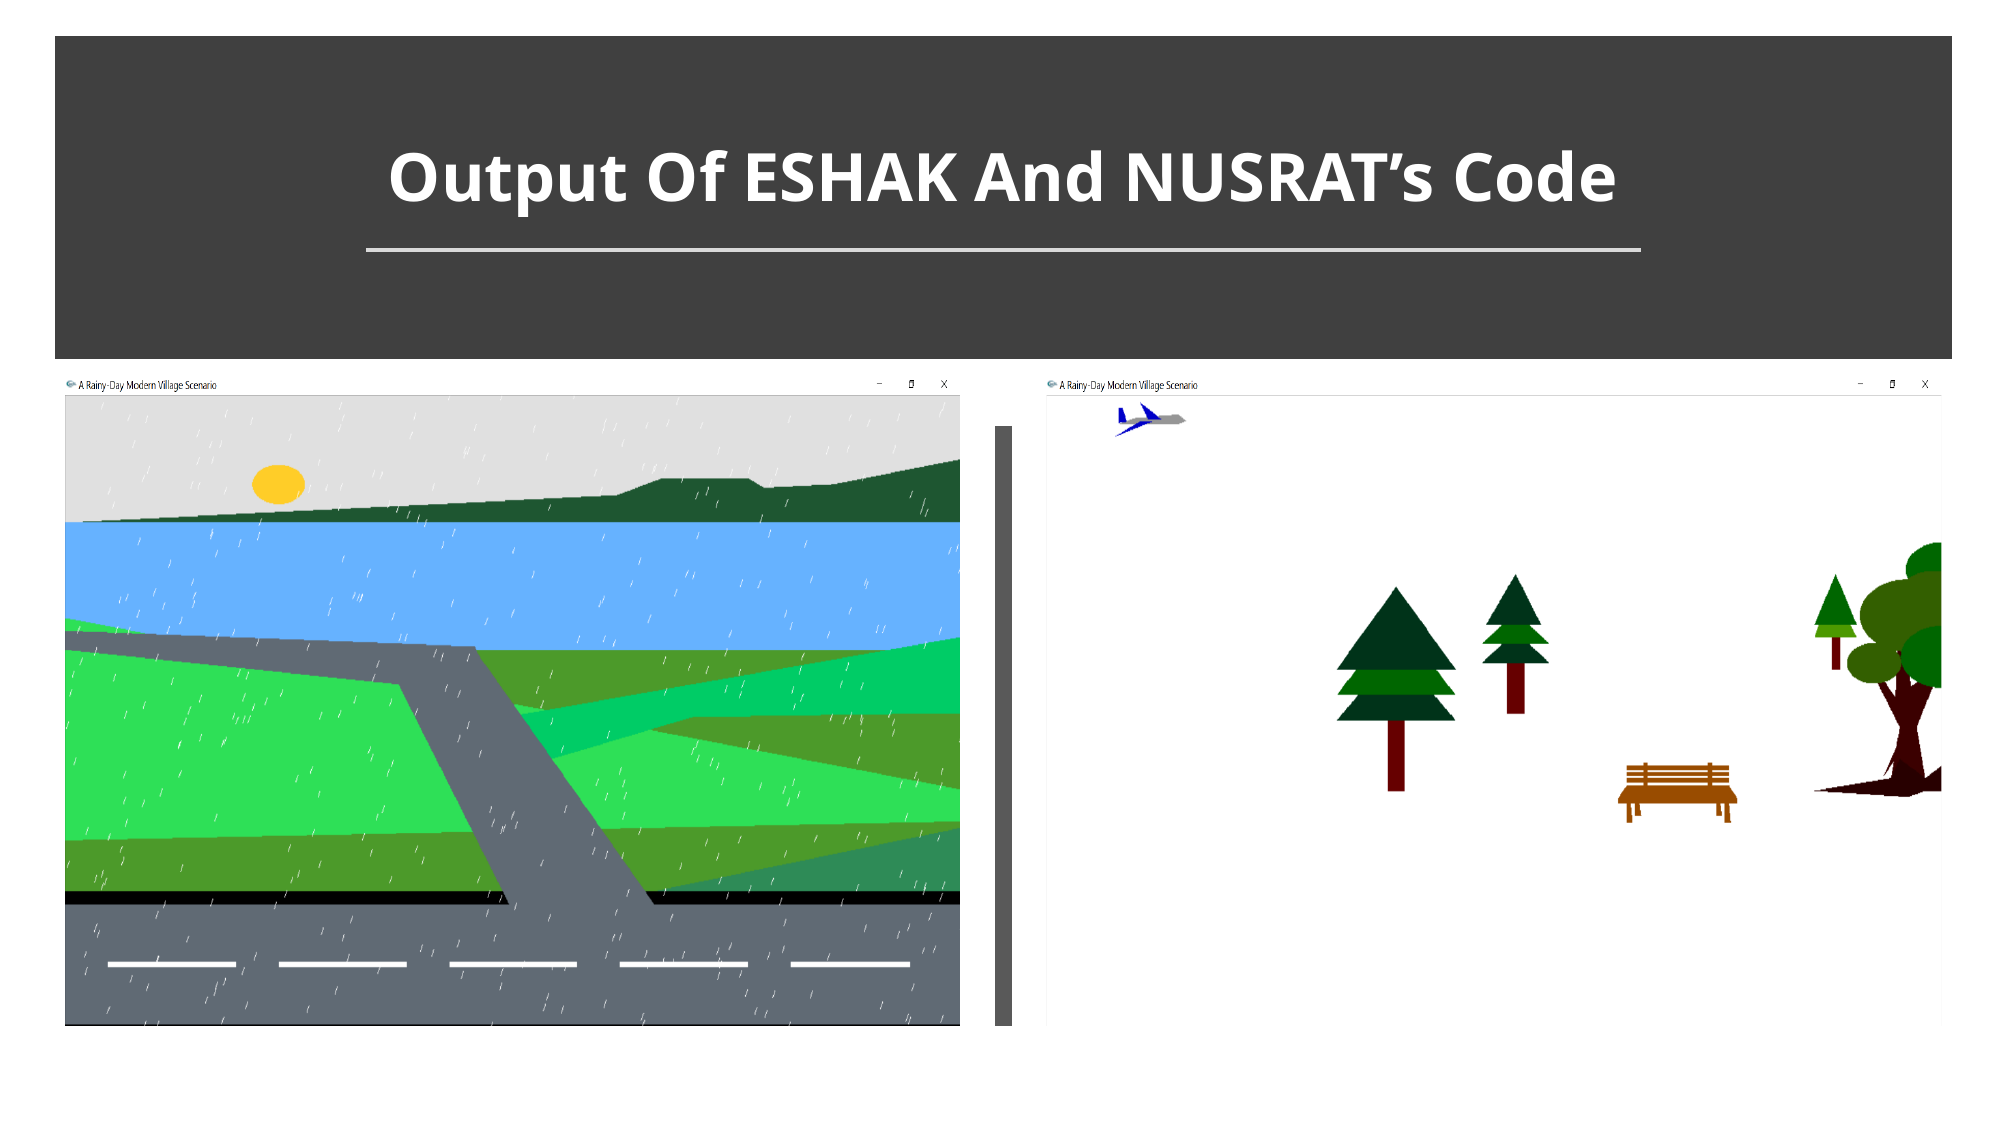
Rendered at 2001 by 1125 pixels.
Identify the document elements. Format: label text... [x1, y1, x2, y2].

text_box [64, 45, 1942, 350]
picture [65, 373, 961, 1026]
title Output Of ESHAK And NUSRAT’s Code [89, 71, 1917, 224]
picture [1046, 373, 1942, 1026]
